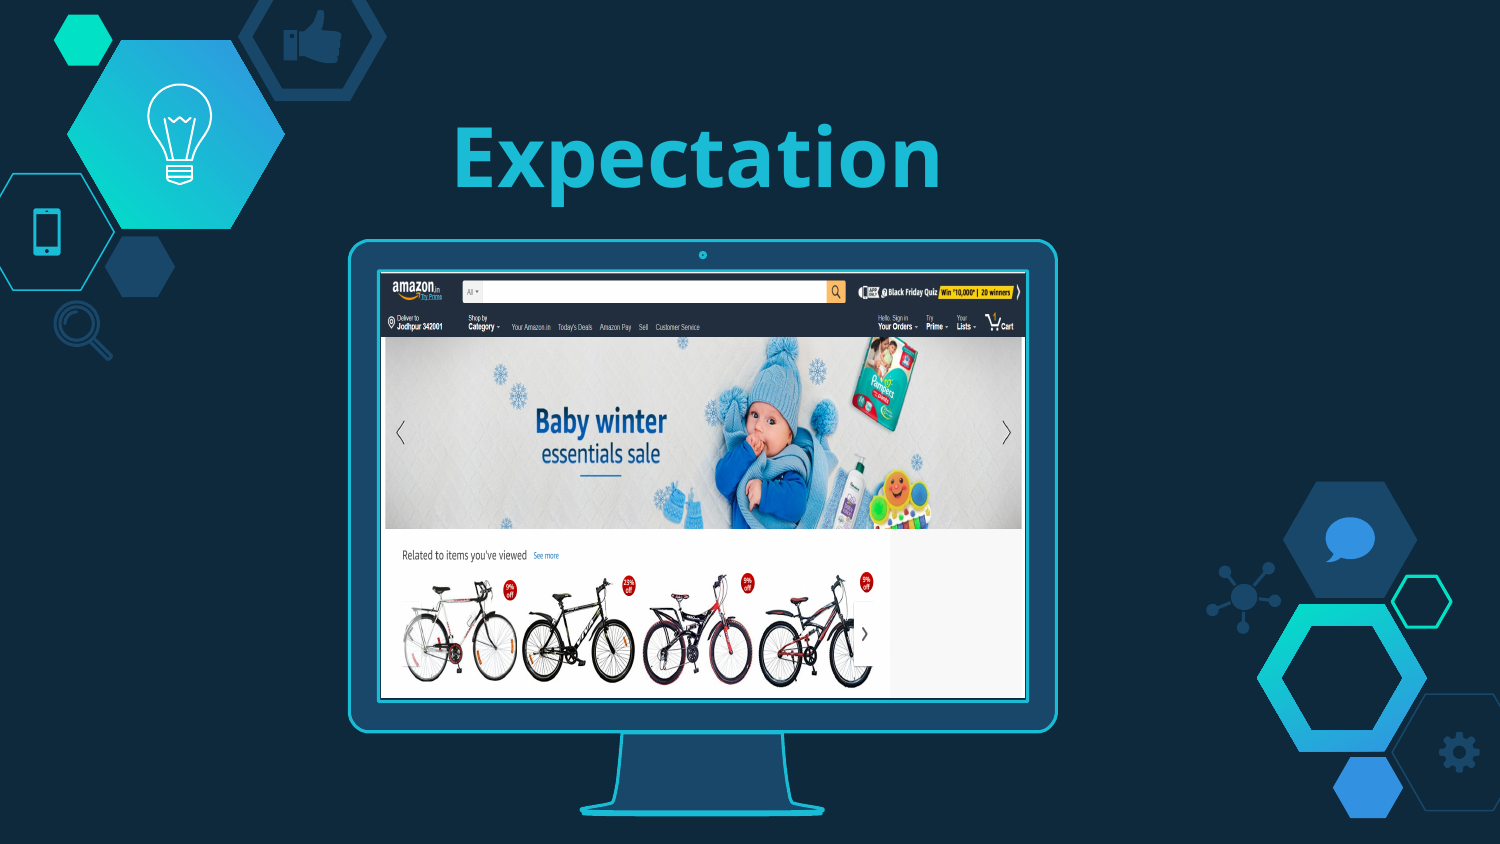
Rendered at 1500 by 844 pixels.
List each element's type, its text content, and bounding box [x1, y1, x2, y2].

title Expectation [327, 113, 1322, 220]
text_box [349, 240, 1057, 816]
